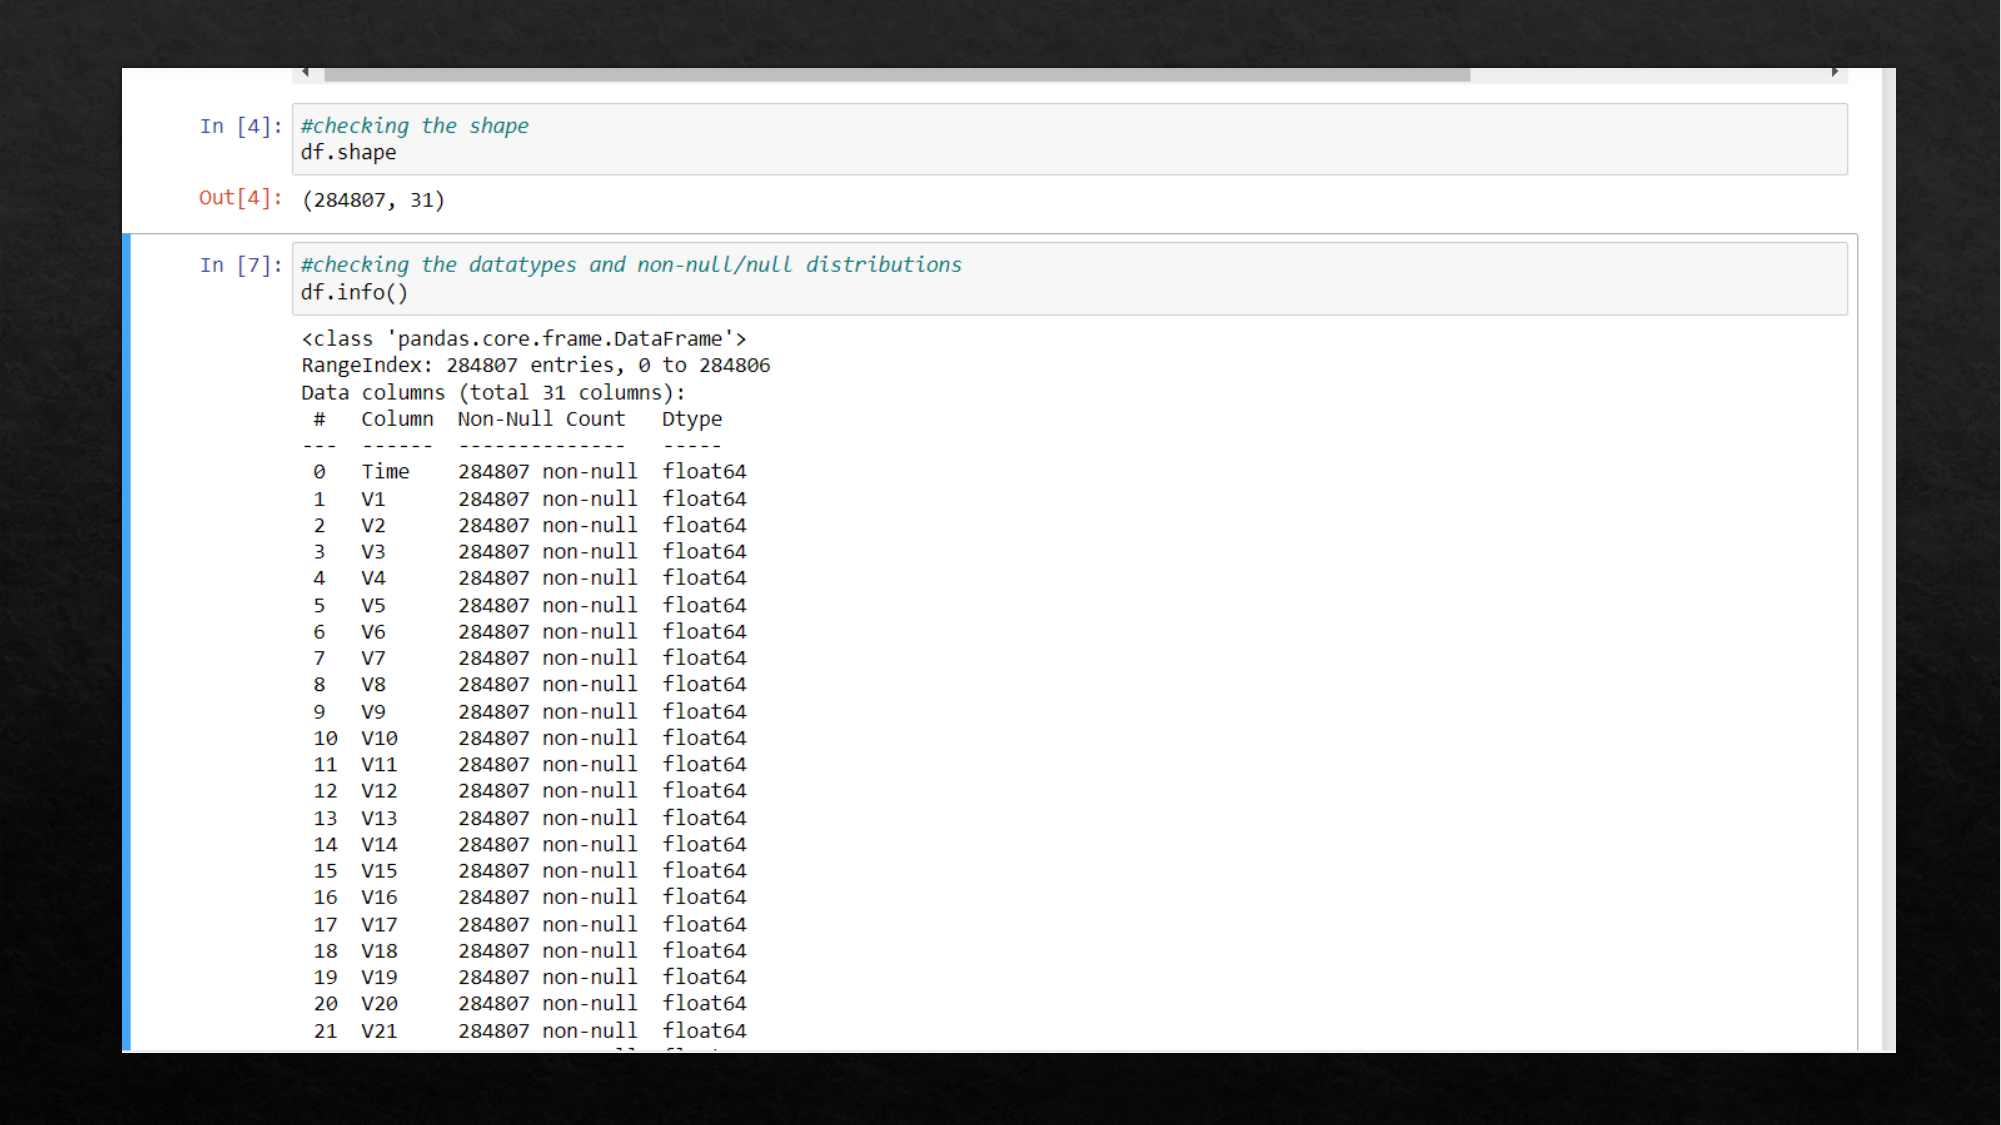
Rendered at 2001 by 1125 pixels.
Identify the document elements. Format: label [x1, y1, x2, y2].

list [122, 68, 1896, 1053]
